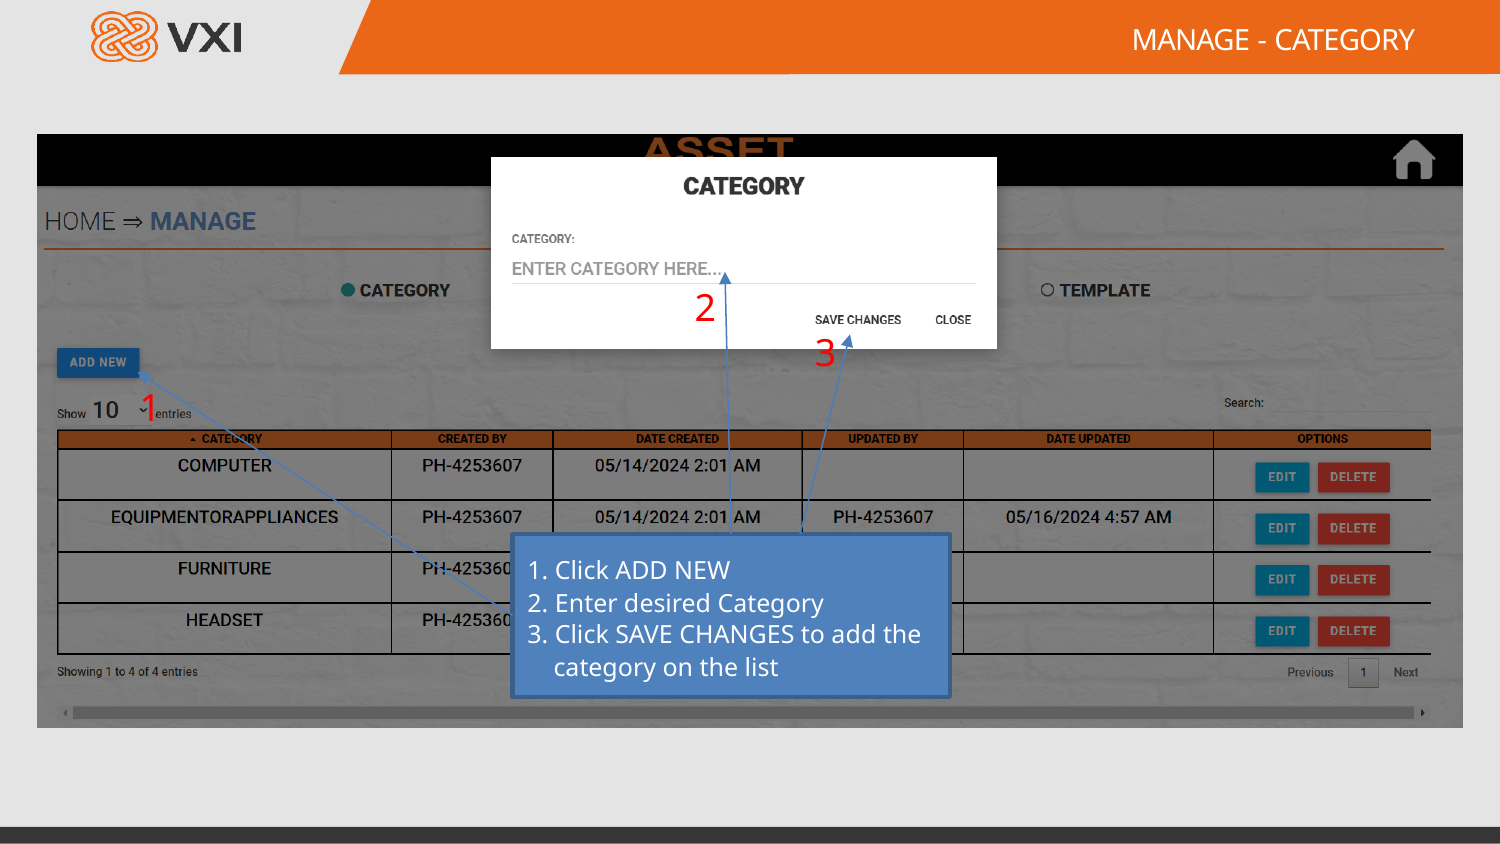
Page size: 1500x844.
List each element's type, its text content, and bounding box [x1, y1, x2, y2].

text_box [137, 371, 513, 616]
text_box MANAGE - CATEGORY [1129, 19, 1472, 57]
picture [37, 134, 1463, 728]
picture [91, 11, 241, 62]
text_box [724, 271, 732, 535]
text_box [799, 334, 851, 535]
